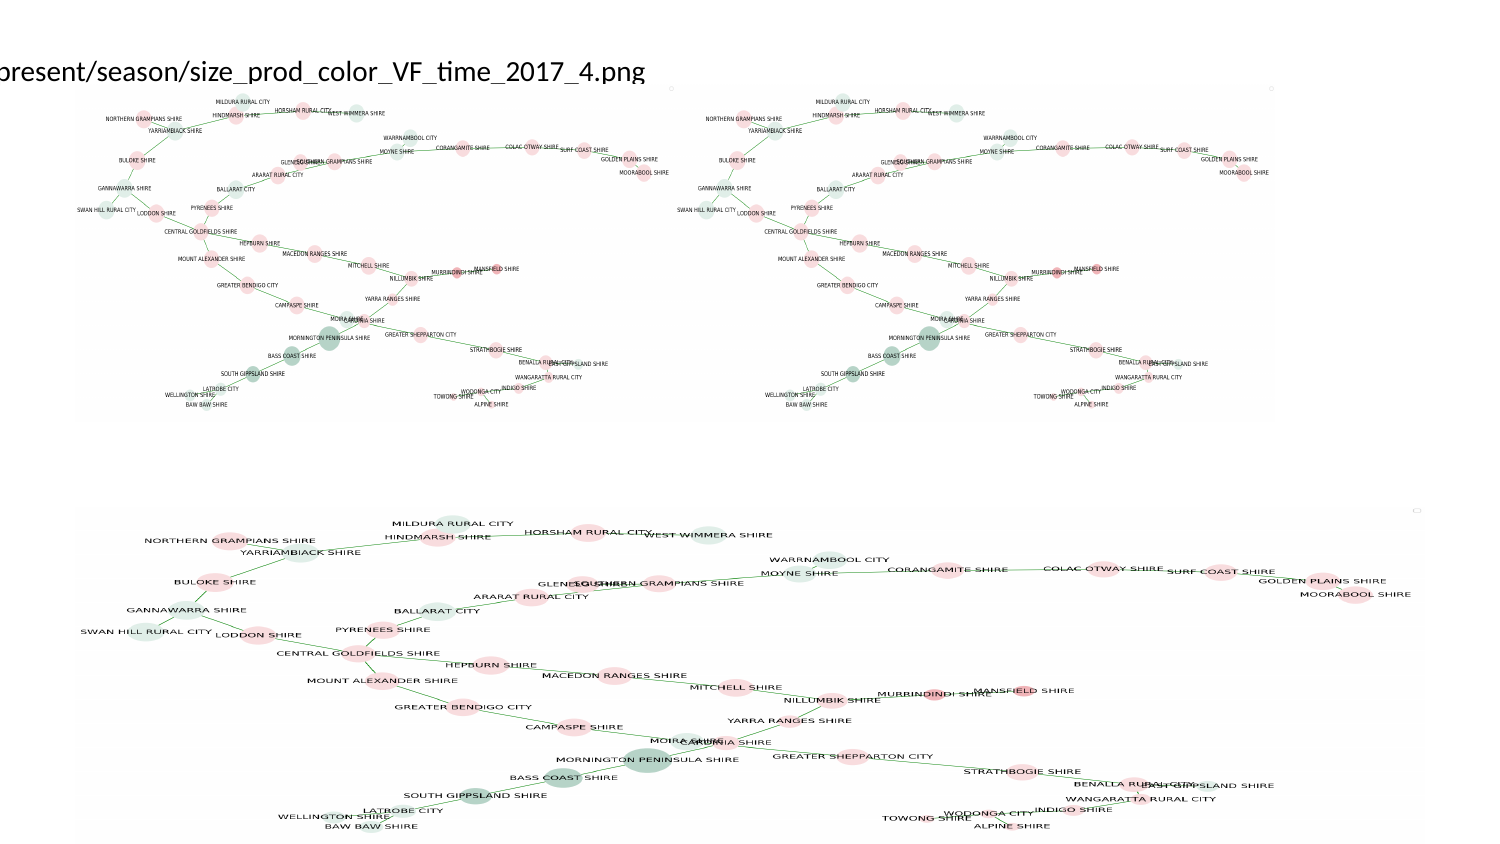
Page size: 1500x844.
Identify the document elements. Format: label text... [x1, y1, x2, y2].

text_box /mnt/y/Code/Analysis/graph/Graph_figures/VIC_LGA/present/season/size_prod_color_VF_time_2017_4.png [0, 0, 661, 95]
picture [74, 84, 1276, 423]
picture [74, 506, 1426, 844]
